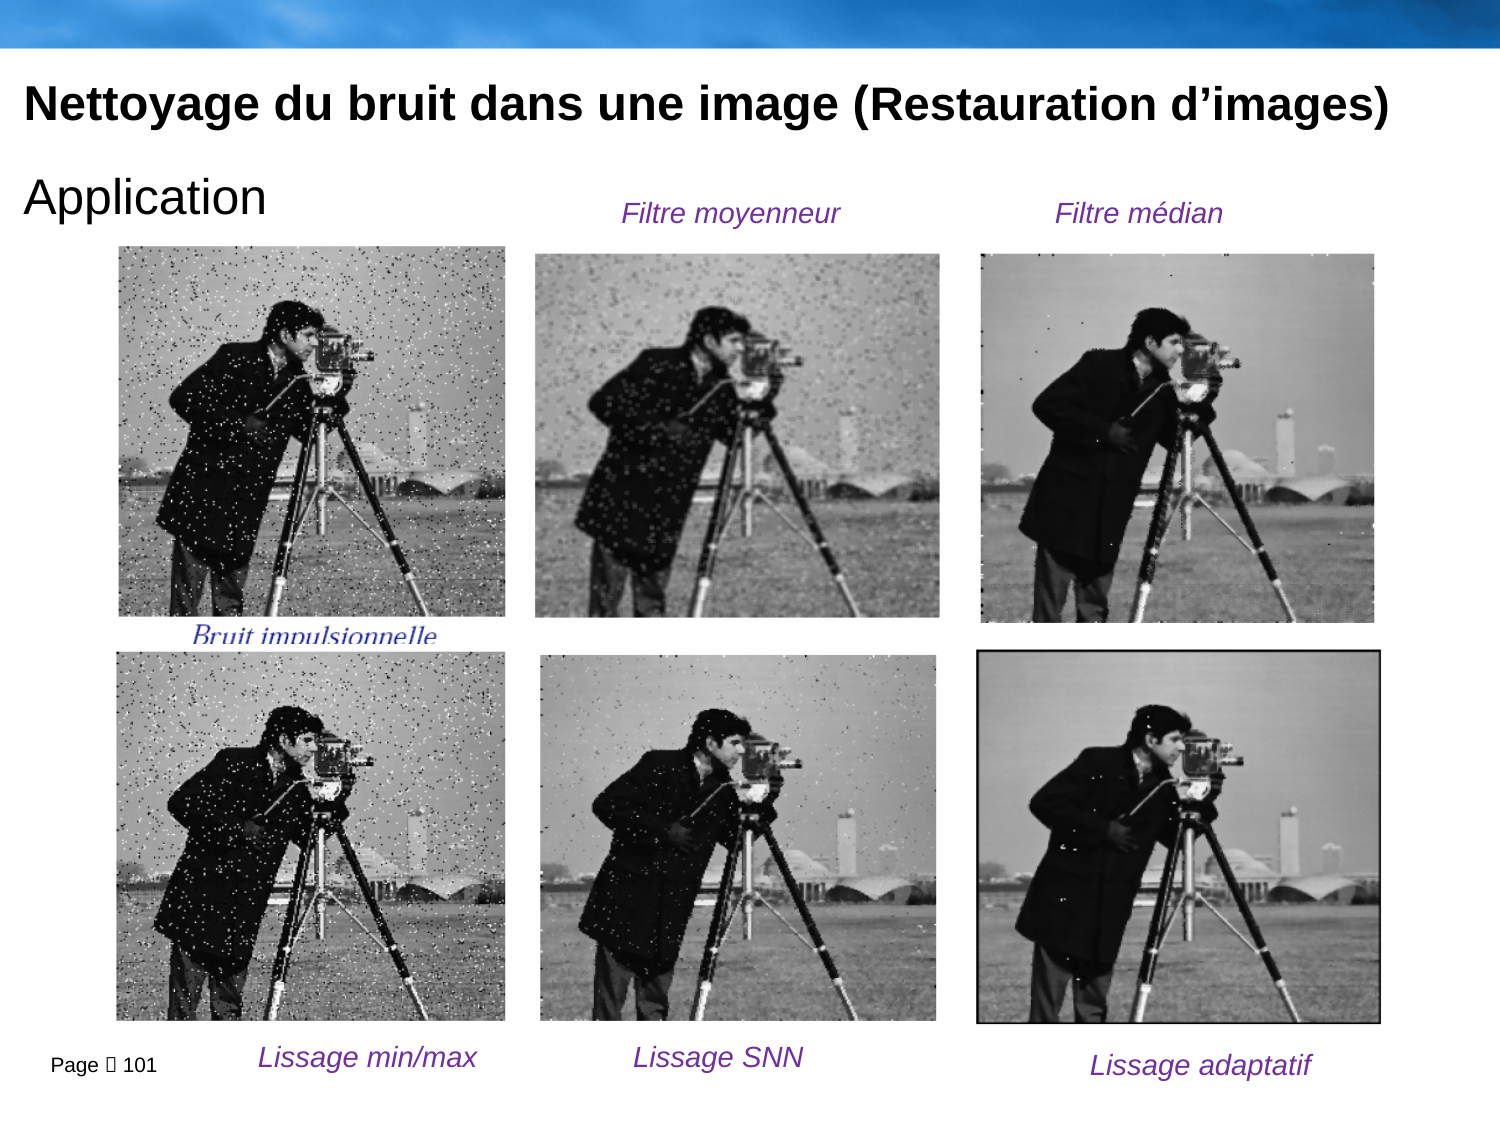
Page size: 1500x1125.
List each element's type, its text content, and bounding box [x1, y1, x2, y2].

title Nettoyage du bruit dans une image (Restauration d’images) [23, 70, 1466, 151]
text_box Application [23, 164, 1465, 245]
picture [0, 0, 1500, 1125]
text_box Lissage min/max [243, 1040, 493, 1081]
text_box Filtre moyenneur [606, 187, 856, 232]
text_box Lissage SNN [618, 1040, 819, 1081]
text_box Filtre médian [1040, 187, 1239, 238]
text_box Lissage adaptatif [1075, 1040, 1327, 1089]
